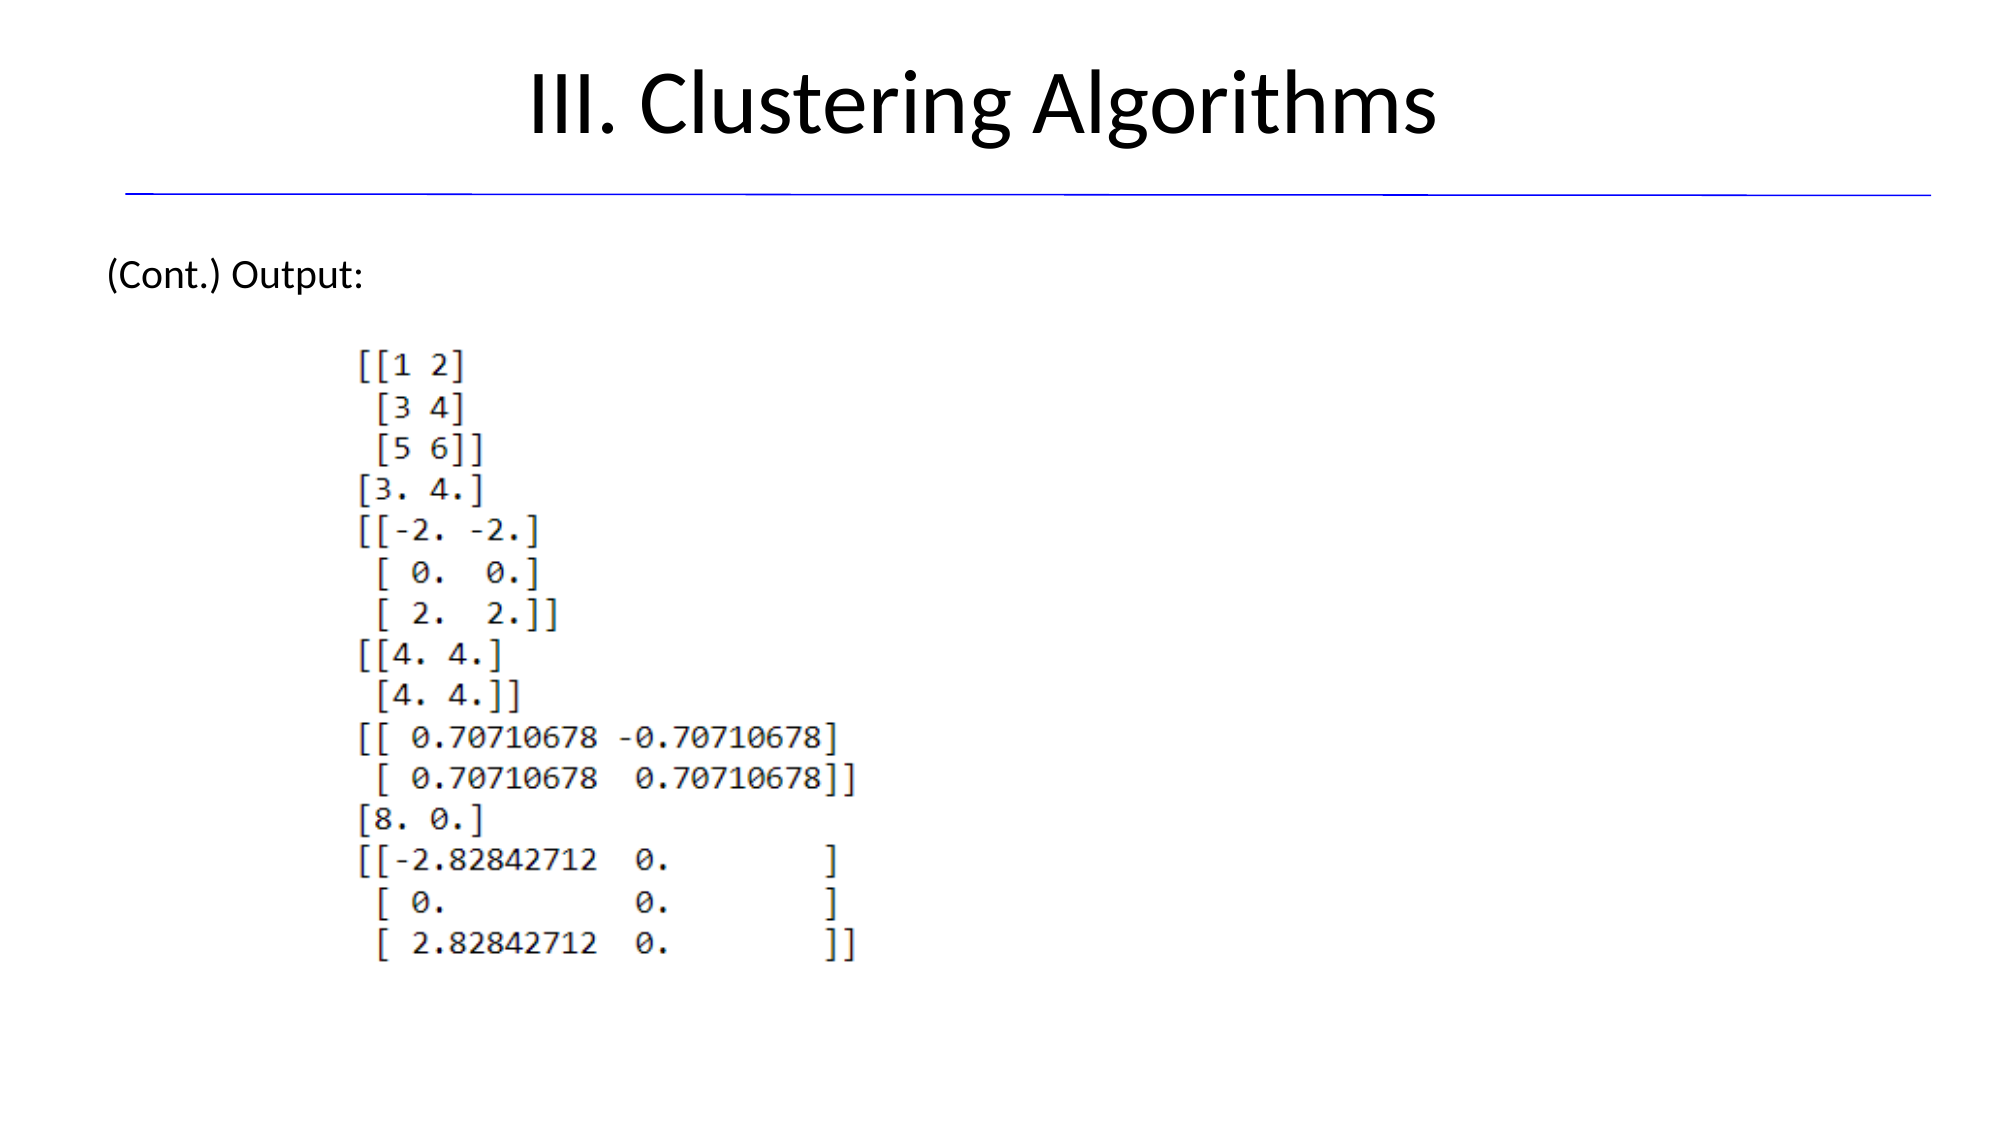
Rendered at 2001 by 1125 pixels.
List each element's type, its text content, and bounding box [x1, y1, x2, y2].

picture [342, 333, 909, 983]
text_box III. Clustering Algorithms [131, 24, 1857, 162]
text_box (Cont.) Output: [91, 239, 1899, 1005]
